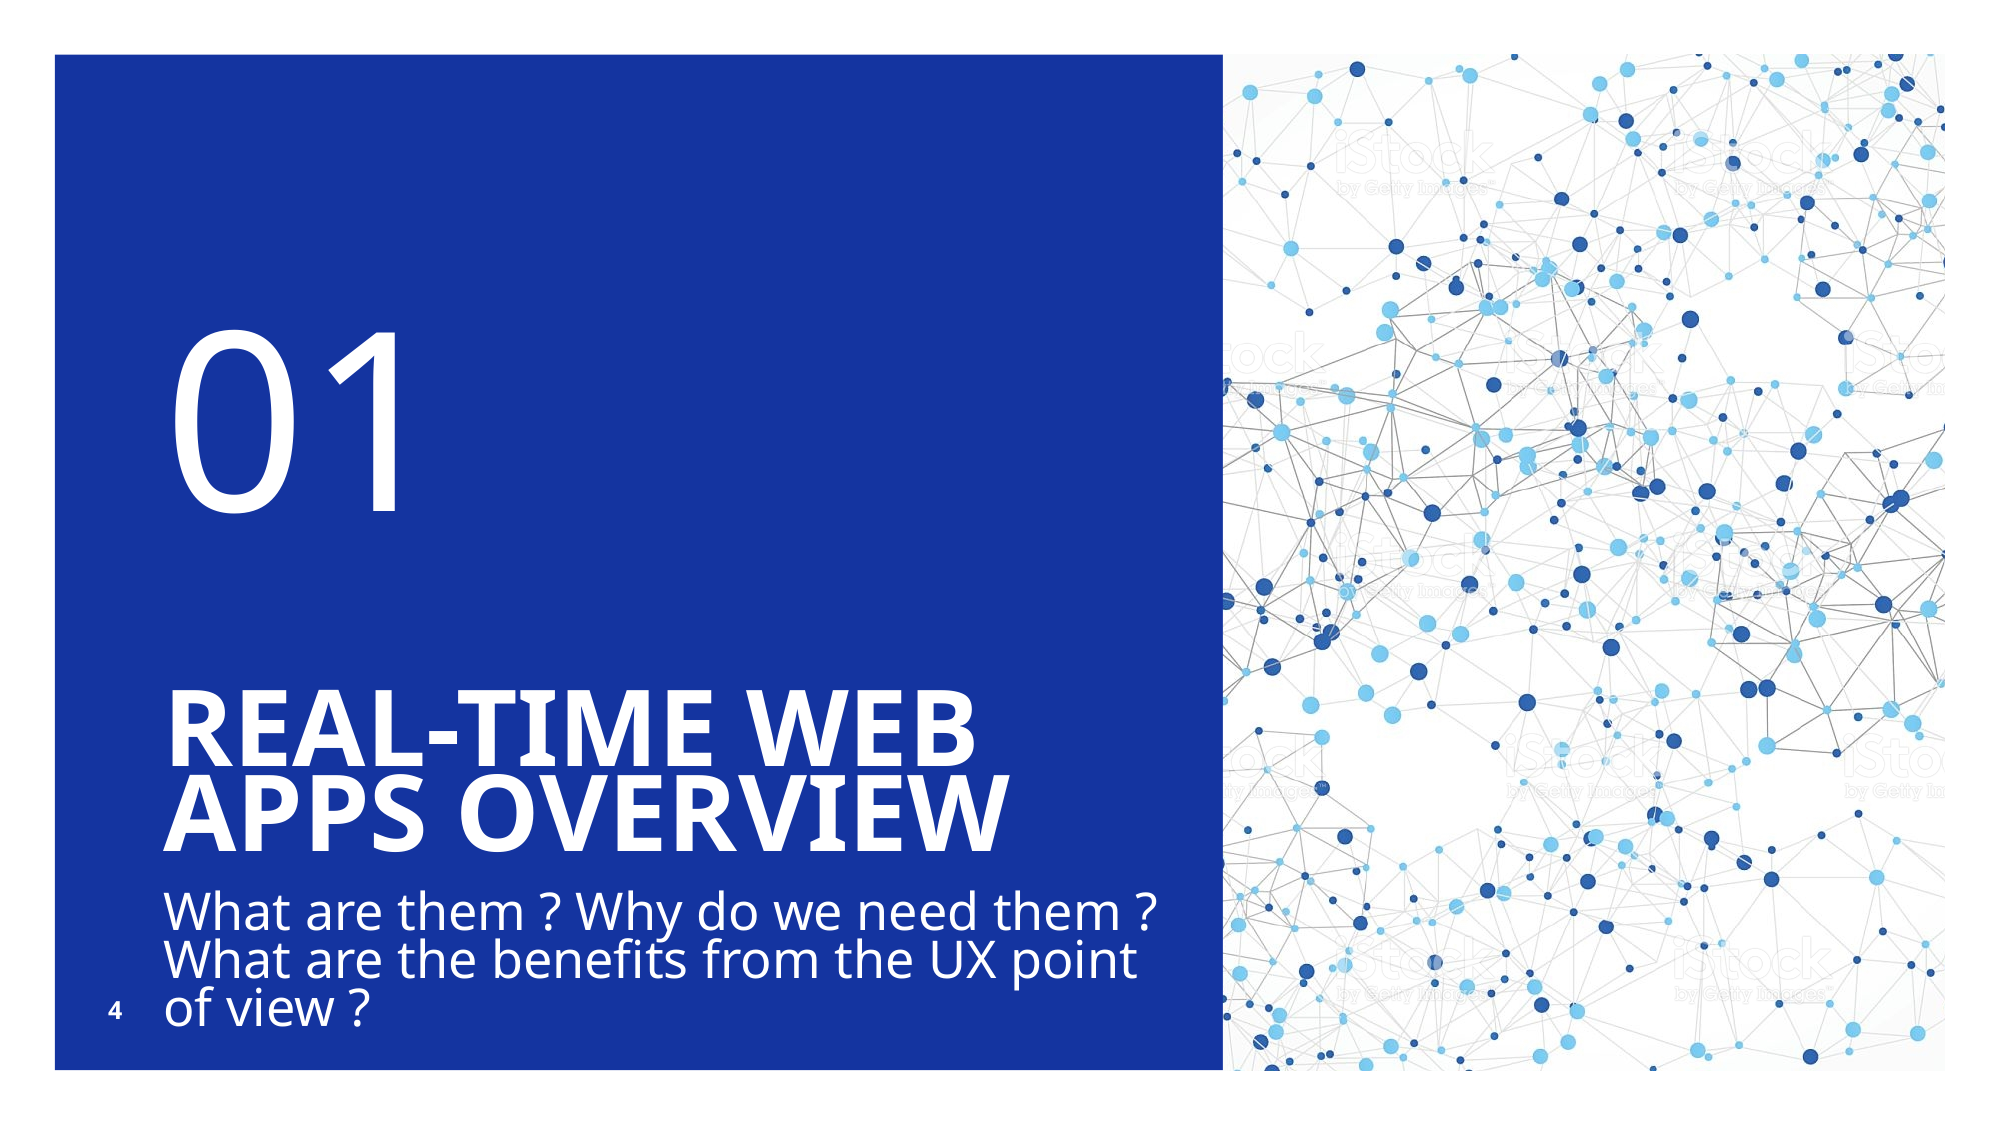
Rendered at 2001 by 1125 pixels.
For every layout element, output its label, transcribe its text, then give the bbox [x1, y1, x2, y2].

list 01 [163, 273, 523, 561]
title Real-time web apps Overview [163, 560, 1054, 873]
picture [1222, 54, 1945, 1071]
slide_number 4 [108, 982, 150, 1040]
list What are them ? Why do we need them ? What are the benefits from the UX point of view ? [163, 893, 1190, 1013]
